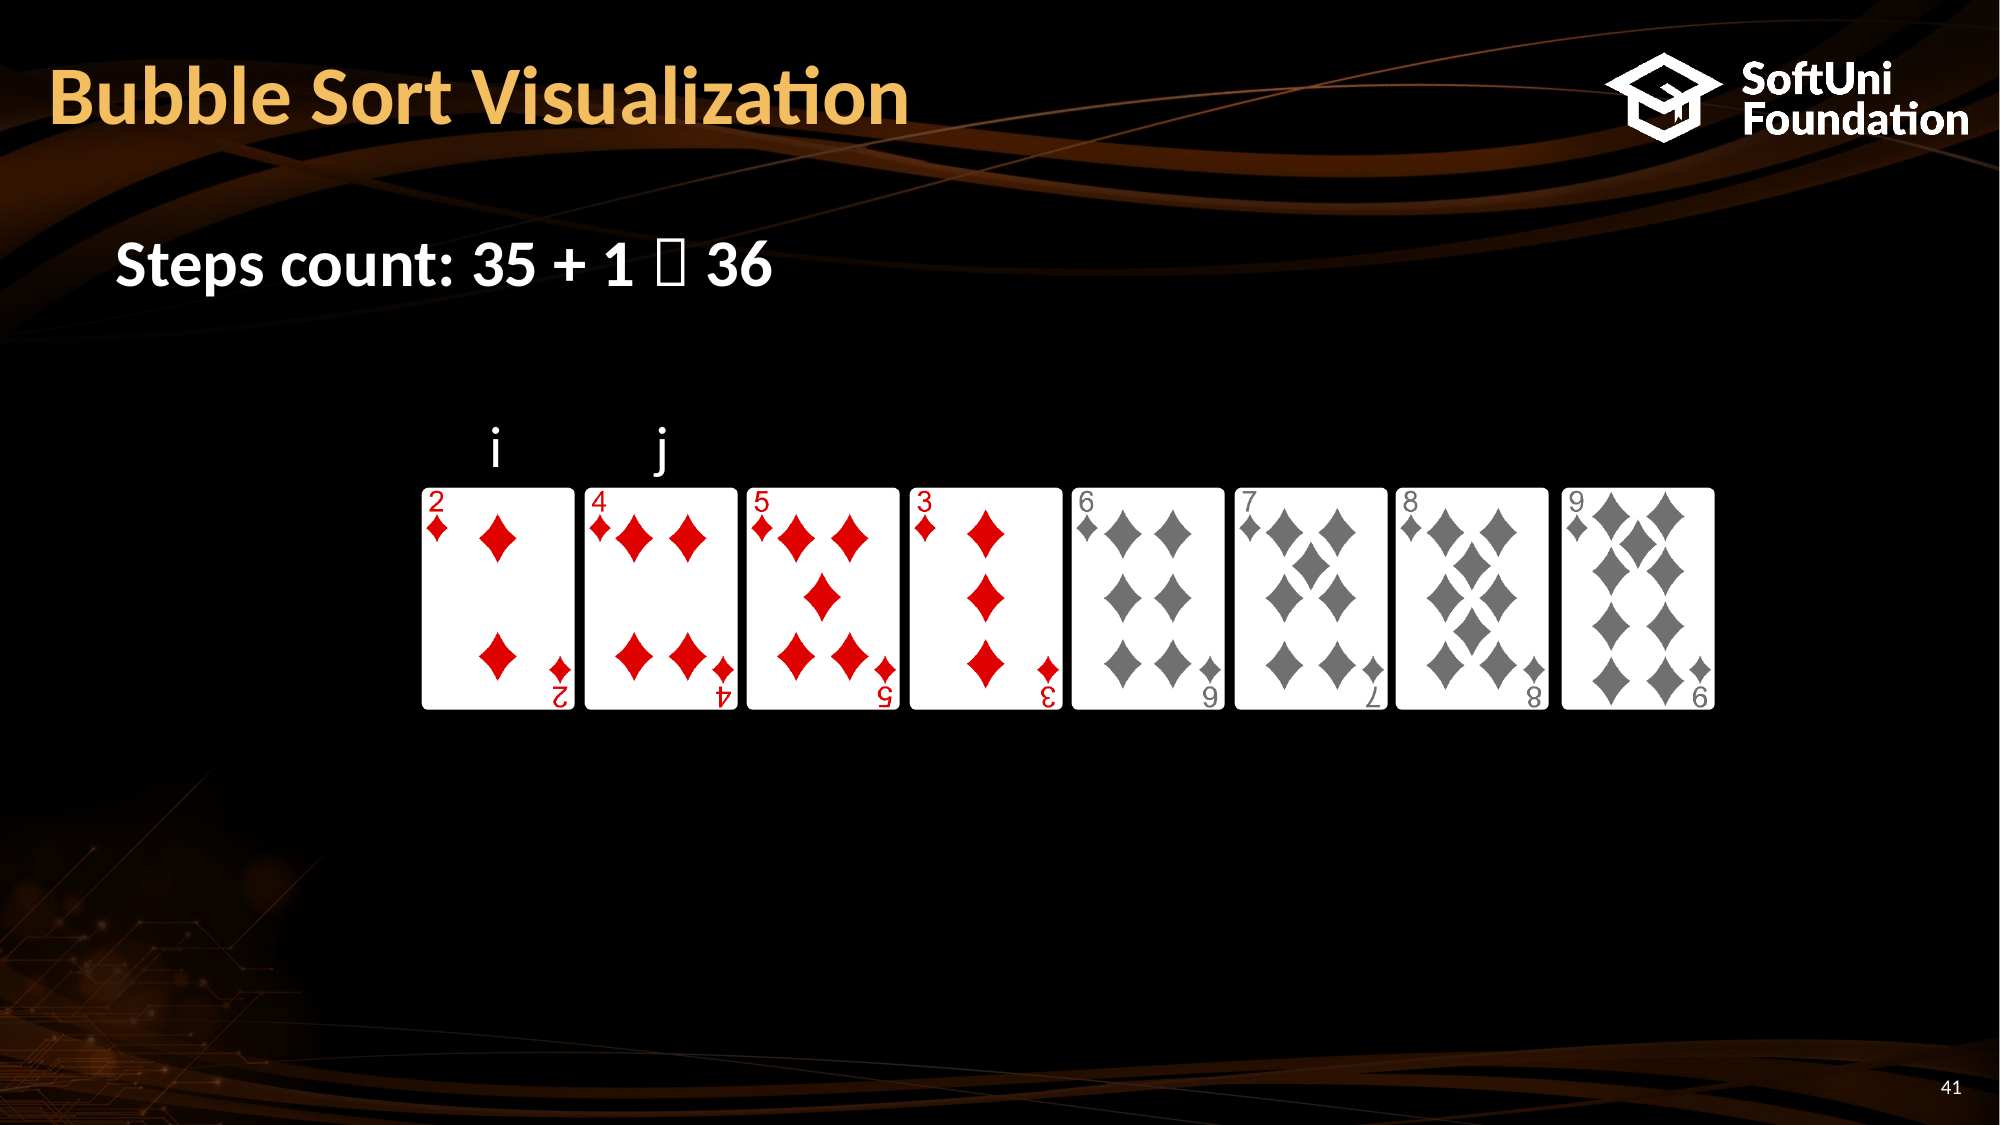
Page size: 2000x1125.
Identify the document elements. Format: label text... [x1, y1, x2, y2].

title Bubble Sort Visualization [30, 6, 1602, 189]
slide_number 41 [1897, 1070, 1968, 1103]
text_box Steps count: 35 + 1  36 [100, 212, 789, 308]
text_box j [641, 401, 685, 487]
text_box i [475, 401, 518, 487]
picture [0, 0, 2000, 1125]
